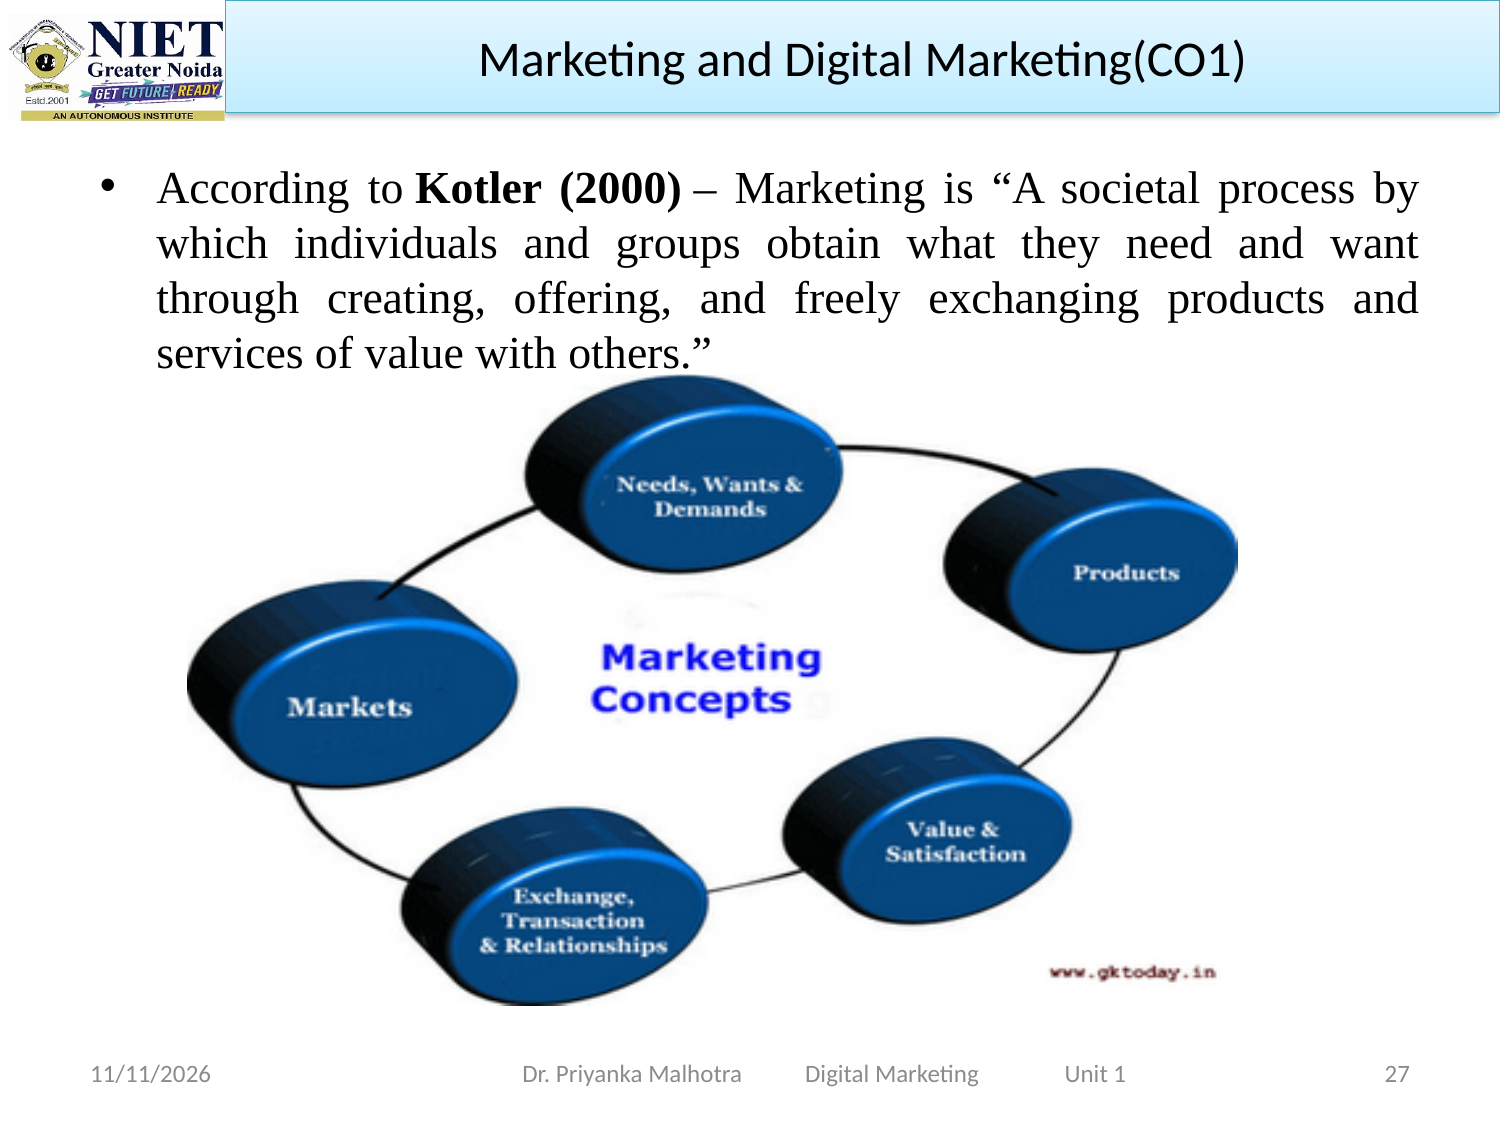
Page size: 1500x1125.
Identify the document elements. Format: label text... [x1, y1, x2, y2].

picture [187, 374, 1238, 1006]
slide_number 27 [1074, 1042, 1425, 1103]
text_box Marketing and Digital Marketing(CO1) [226, 0, 1500, 113]
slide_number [75, 1042, 412, 1103]
footer Dr. Priyanka Malhotra Digital Marketing Unit 1 [412, 1042, 1074, 1103]
list According to Kotler (2000) – Marketing is “A societal process by which individuals and groups obtain what they need and want through creating, offering, and freely exchanging products and services of value with others.” [85, 149, 1436, 838]
picture [9, 0, 226, 151]
